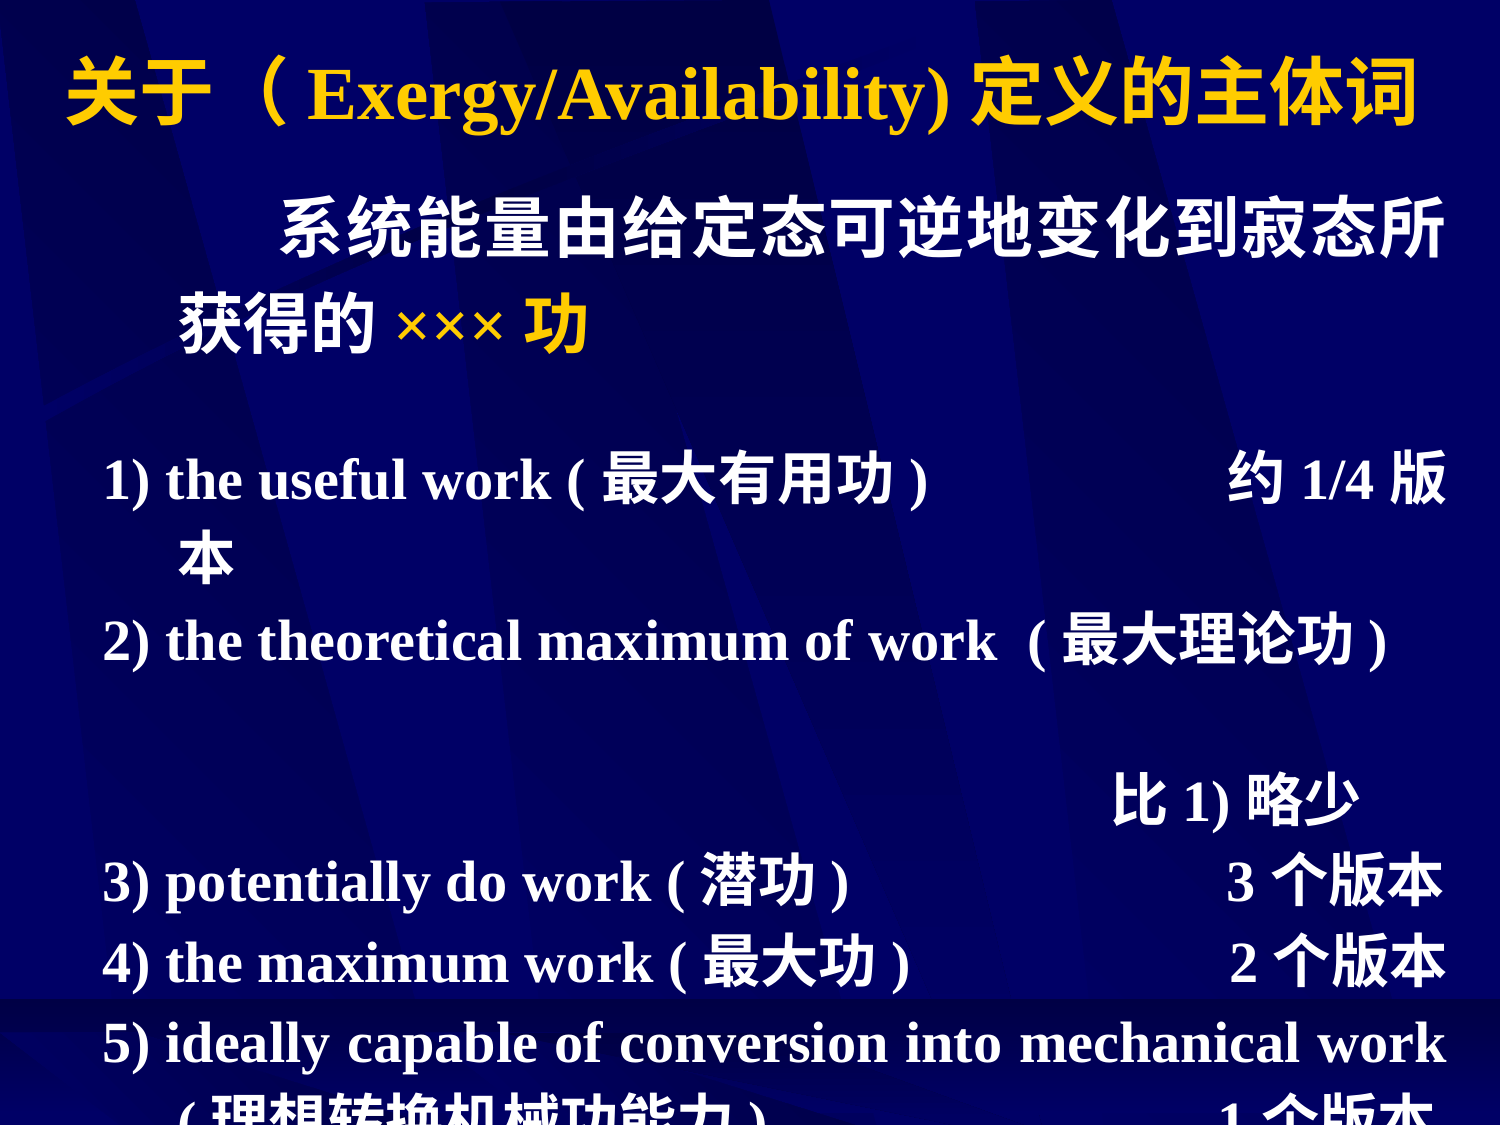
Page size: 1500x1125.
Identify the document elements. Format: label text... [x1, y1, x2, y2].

text_box 系统能量由给定态可逆地变化到寂态所获得的×××功 1) the useful work (最大有用功) 约1/4版本 2) the theoretical maximum of work (最大理论功) 比1)略少 3) potentially do work (潜功) 3个版本 4) the maximum work (最大功) 2个版本 5) ideally capable of conversion into mechanical work (理想转换机械功能力) 1个版本 6) the maximum shaft work (最大轴功) 1个版本 [87, 162, 1463, 1125]
text_box 关于（Exergy/Availability)定义的主体词 [50, 37, 1450, 143]
